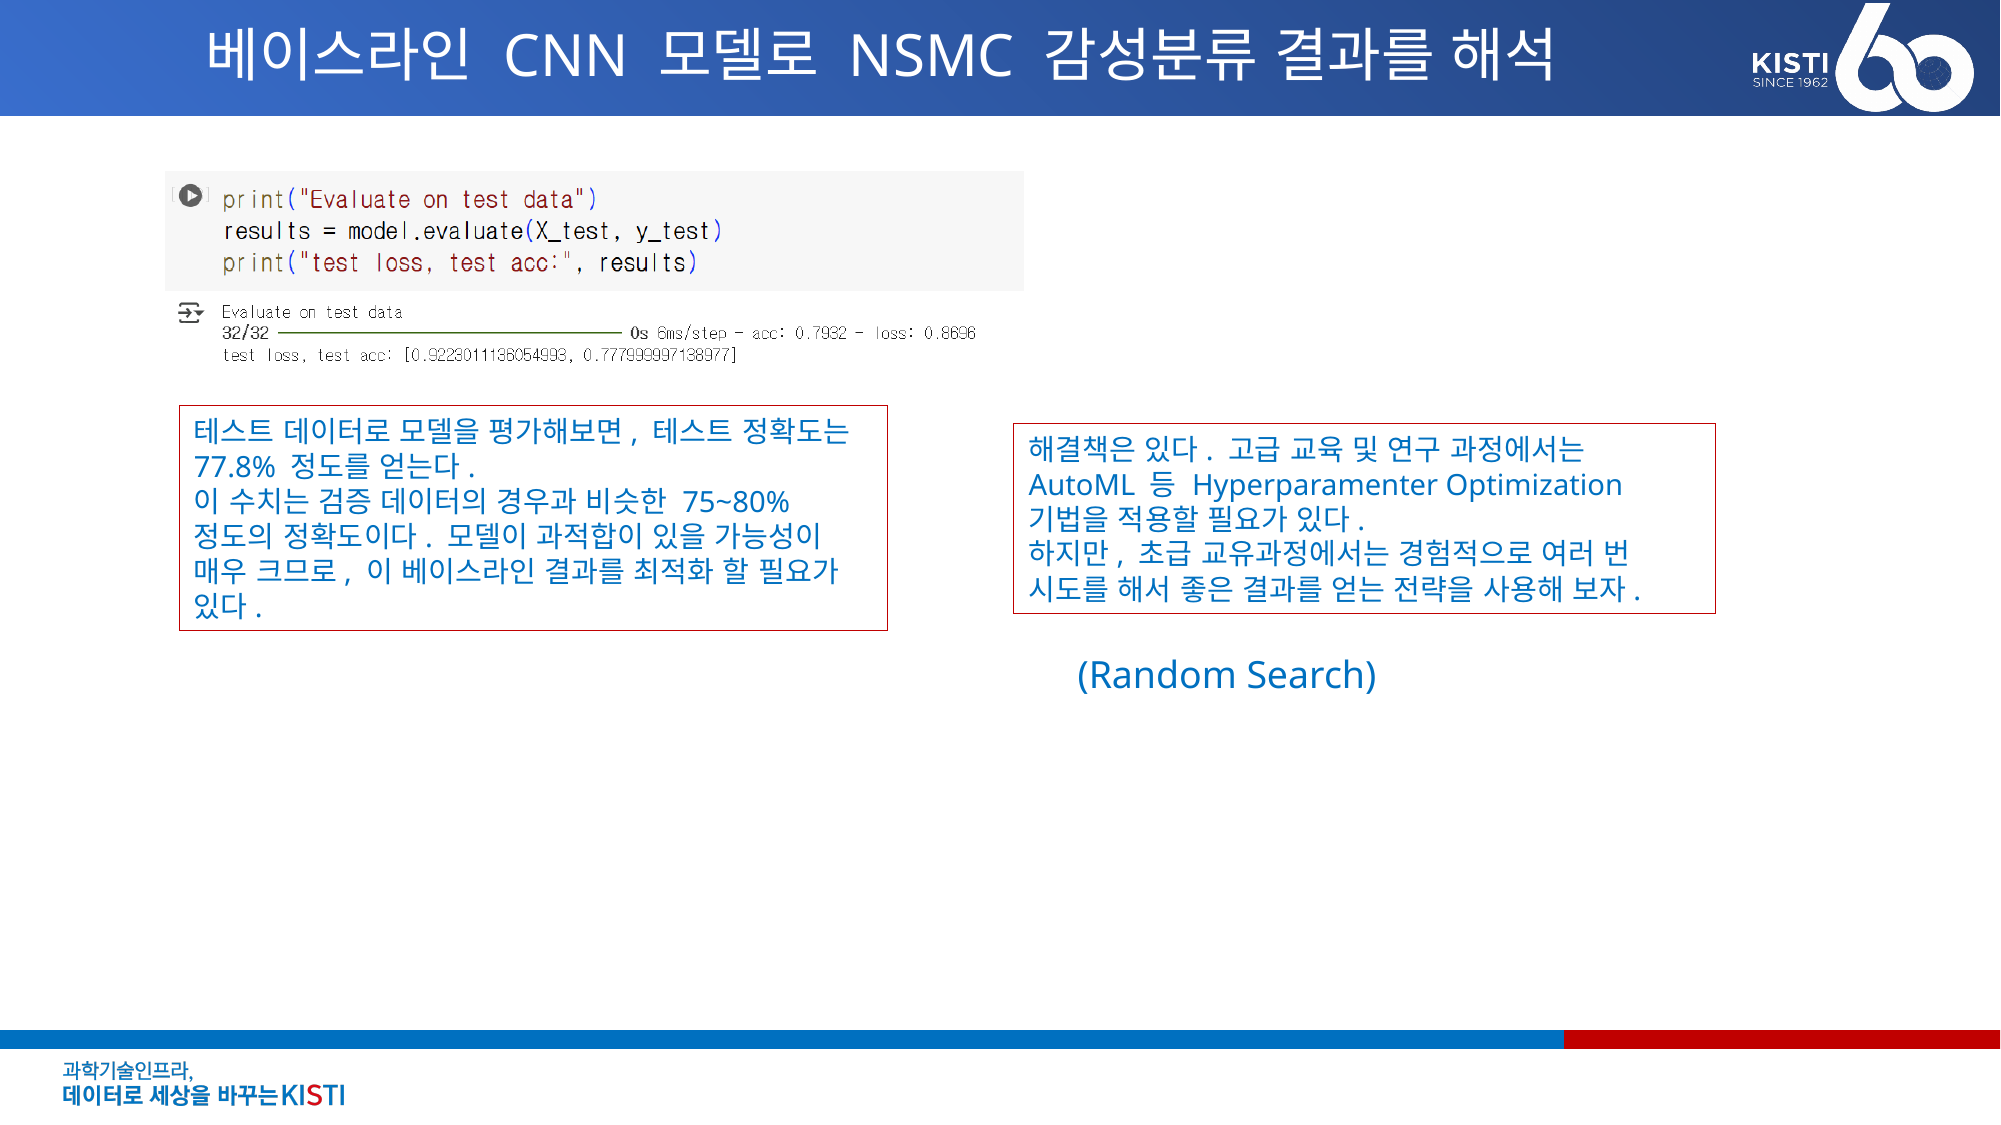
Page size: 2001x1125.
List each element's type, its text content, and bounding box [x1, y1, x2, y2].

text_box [164, 158, 1716, 616]
picture [63, 1061, 344, 1106]
picture [1753, 3, 1974, 112]
title 베이스라인 CNN 모델로 NSMC 감성분류 결과를 해석 [53, 1, 1728, 114]
text_box (Random Search) [1062, 643, 1402, 704]
